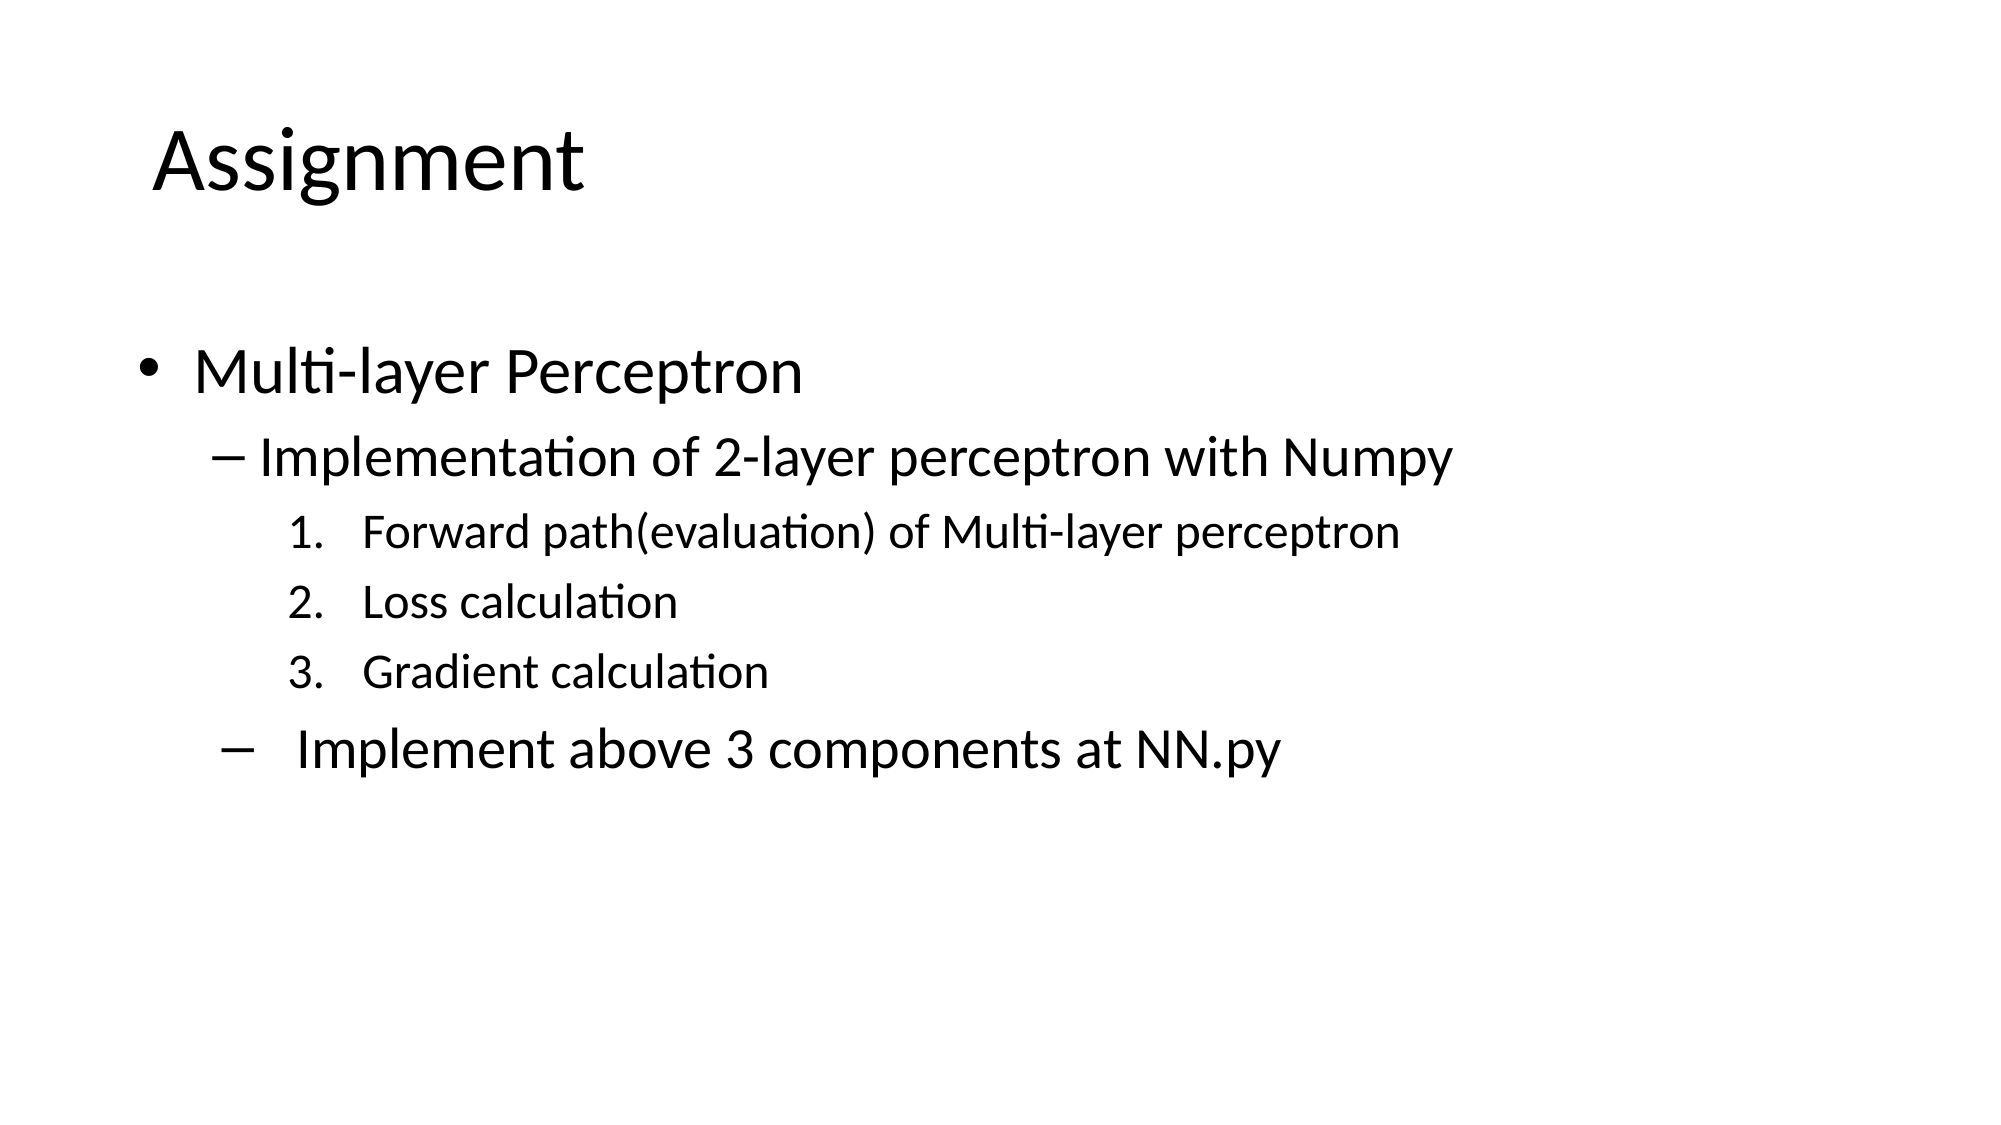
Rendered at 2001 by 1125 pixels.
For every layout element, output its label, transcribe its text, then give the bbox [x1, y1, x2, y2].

title Assignment [137, 45, 1863, 263]
list Multi-layer Perceptron Implementation of 2-layer perceptron with Numpy Forward path(evaluation) of Multi-layer perceptron Loss calculation Gradient calculation Implement above 3 components at NN.py [122, 319, 1848, 1033]
